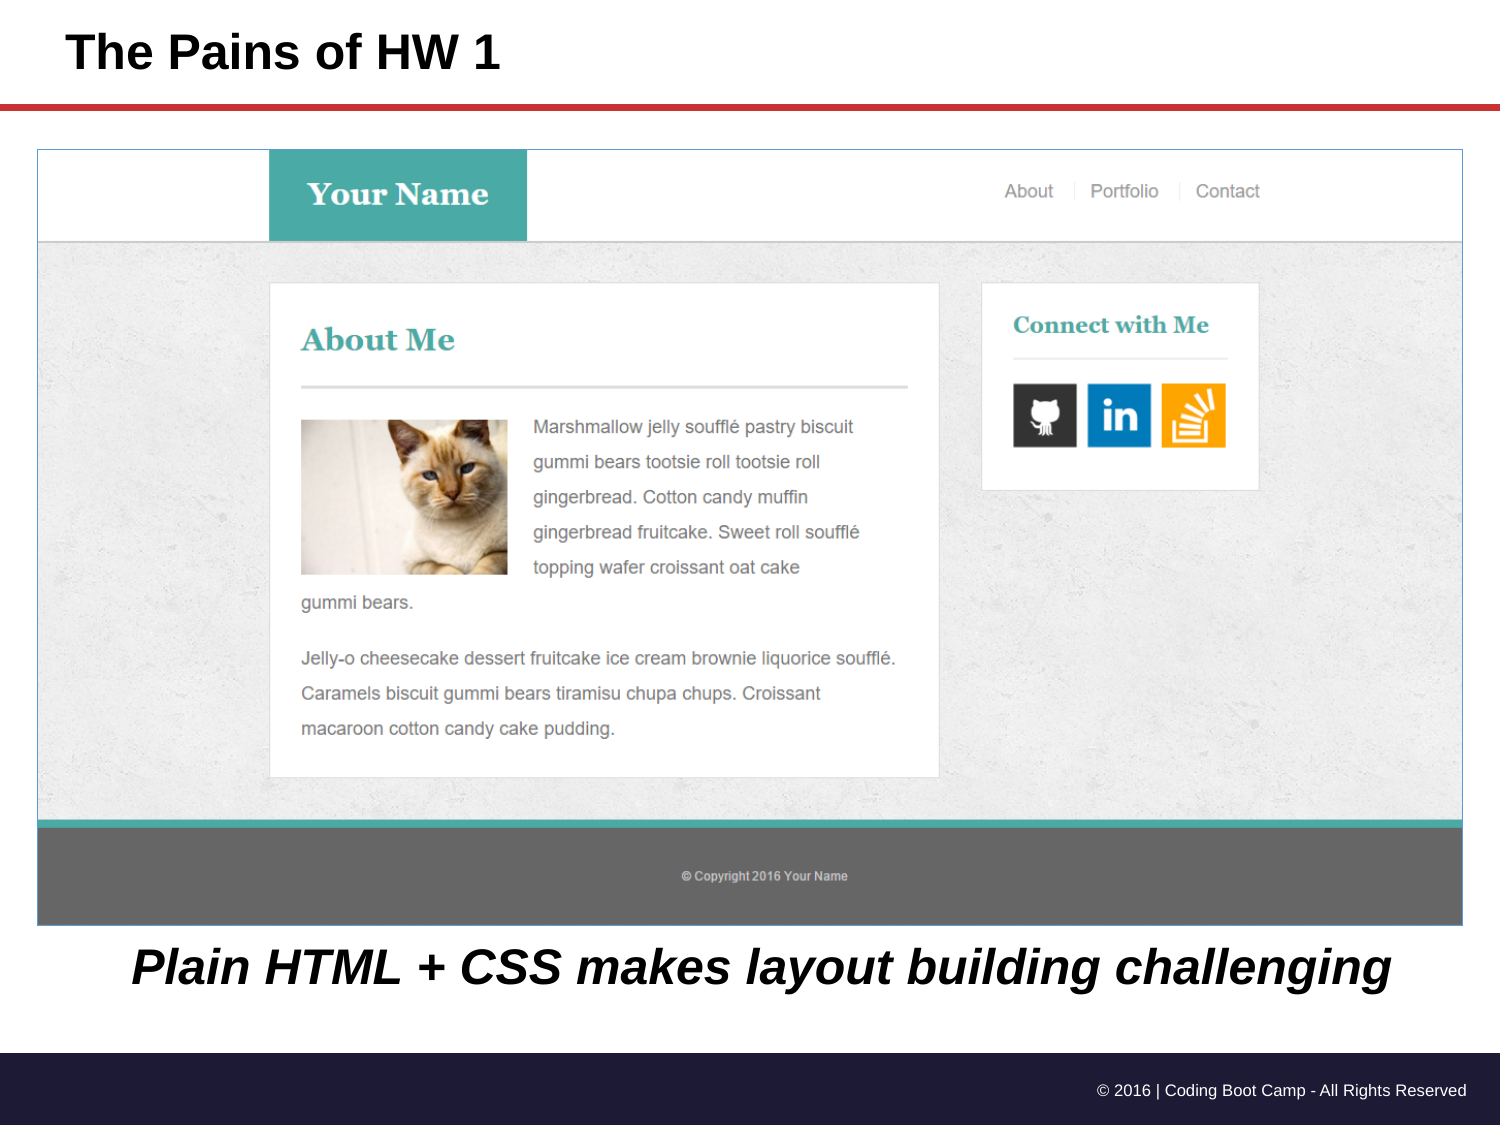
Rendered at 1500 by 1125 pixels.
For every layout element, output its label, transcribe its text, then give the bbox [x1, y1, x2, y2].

picture [37, 149, 1463, 926]
text_box Plain HTML + CSS makes layout building challenging [116, 927, 1409, 1002]
title The Pains of HW 1 [50, 0, 948, 108]
